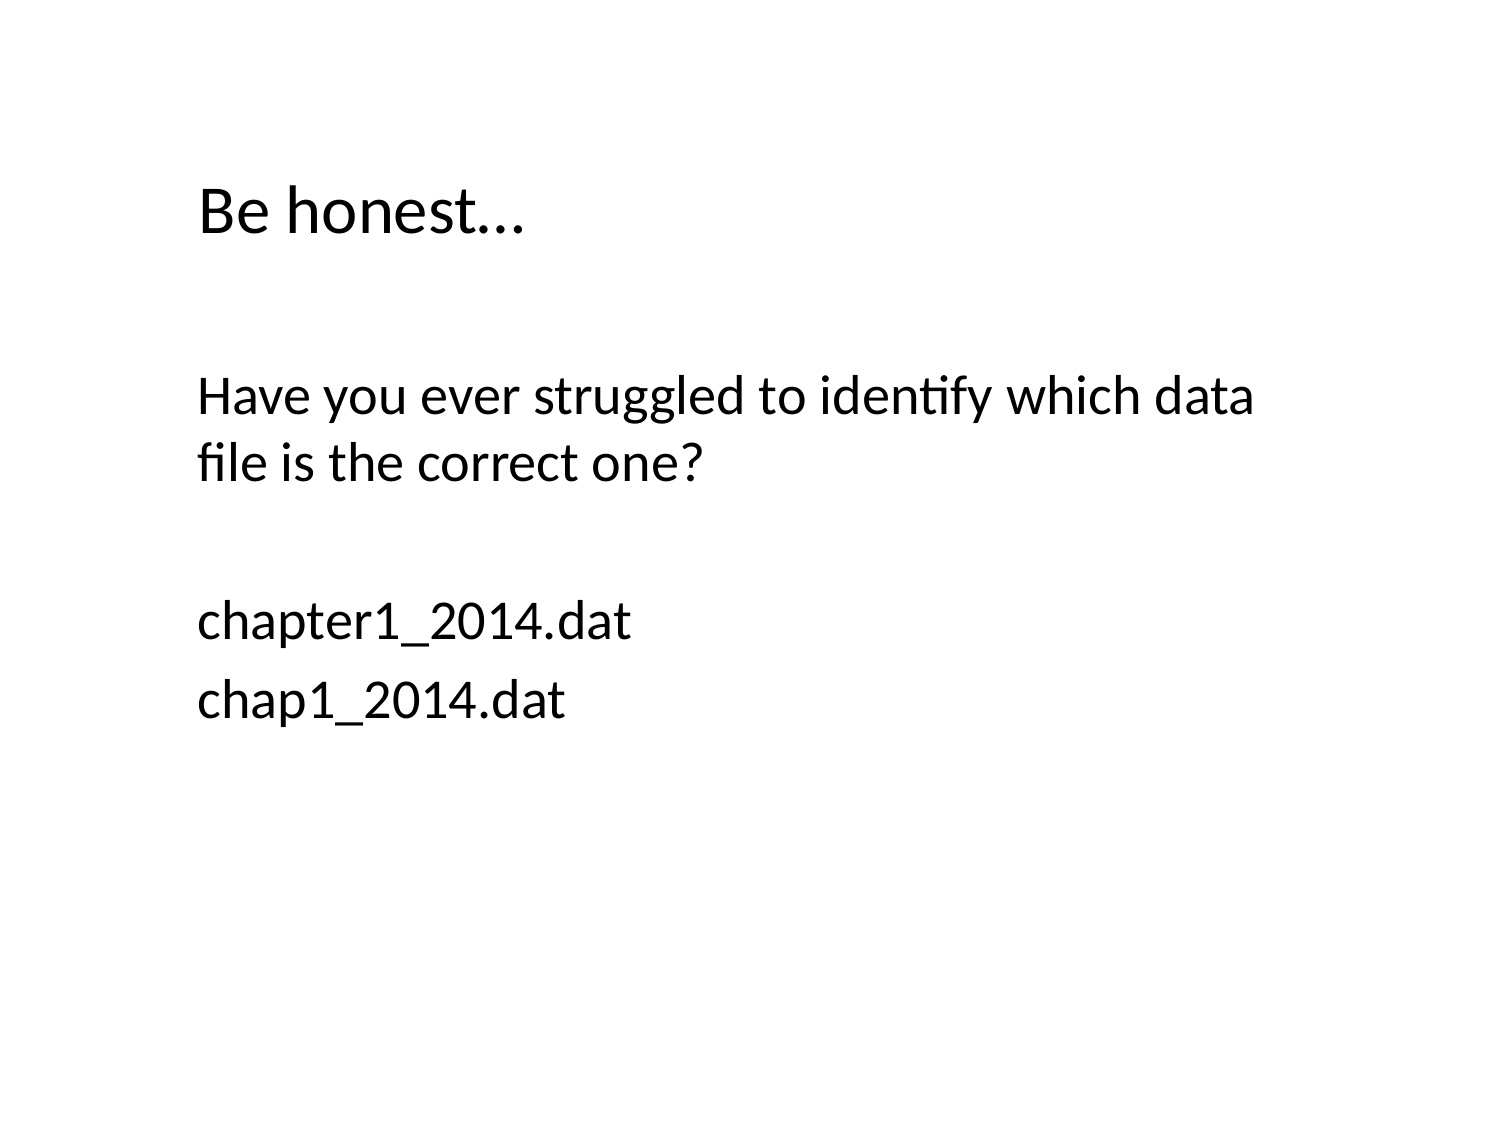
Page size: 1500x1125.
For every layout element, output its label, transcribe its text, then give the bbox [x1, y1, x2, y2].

list Have you ever struggled to identify which data file is the correct one? chapter1_2014.dat chap1_2014.dat [182, 350, 1308, 929]
text_box Be honest… [187, 140, 1315, 282]
